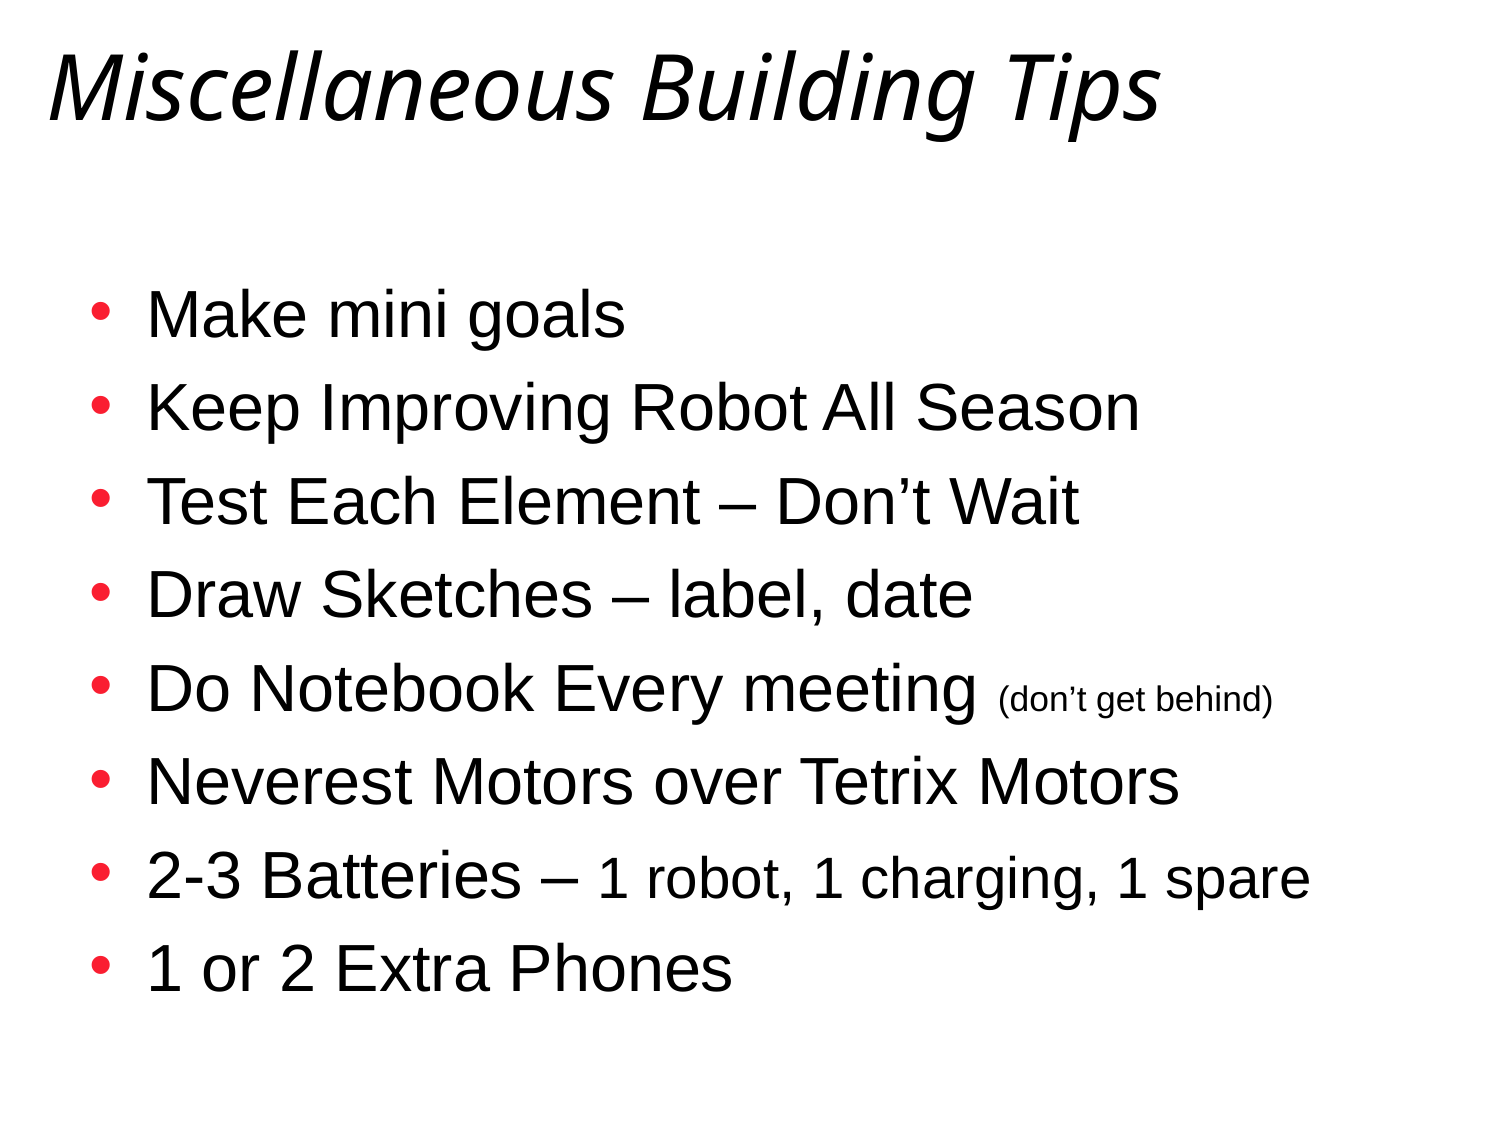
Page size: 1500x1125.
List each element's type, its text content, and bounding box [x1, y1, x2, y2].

title Miscellaneous Building Tips [31, 22, 1467, 160]
text_box Make mini goals Keep Improving Robot All Season Test Each Element – Don’t Wait Draw Sketches – label, date Do Notebook Every meeting (don’t get behind) Neverest Motors over Tetrix Motors 2-3 Batteries – 1 robot, 1 charging, 1 spare 1 or 2 Extra Phones [74, 263, 1425, 1047]
